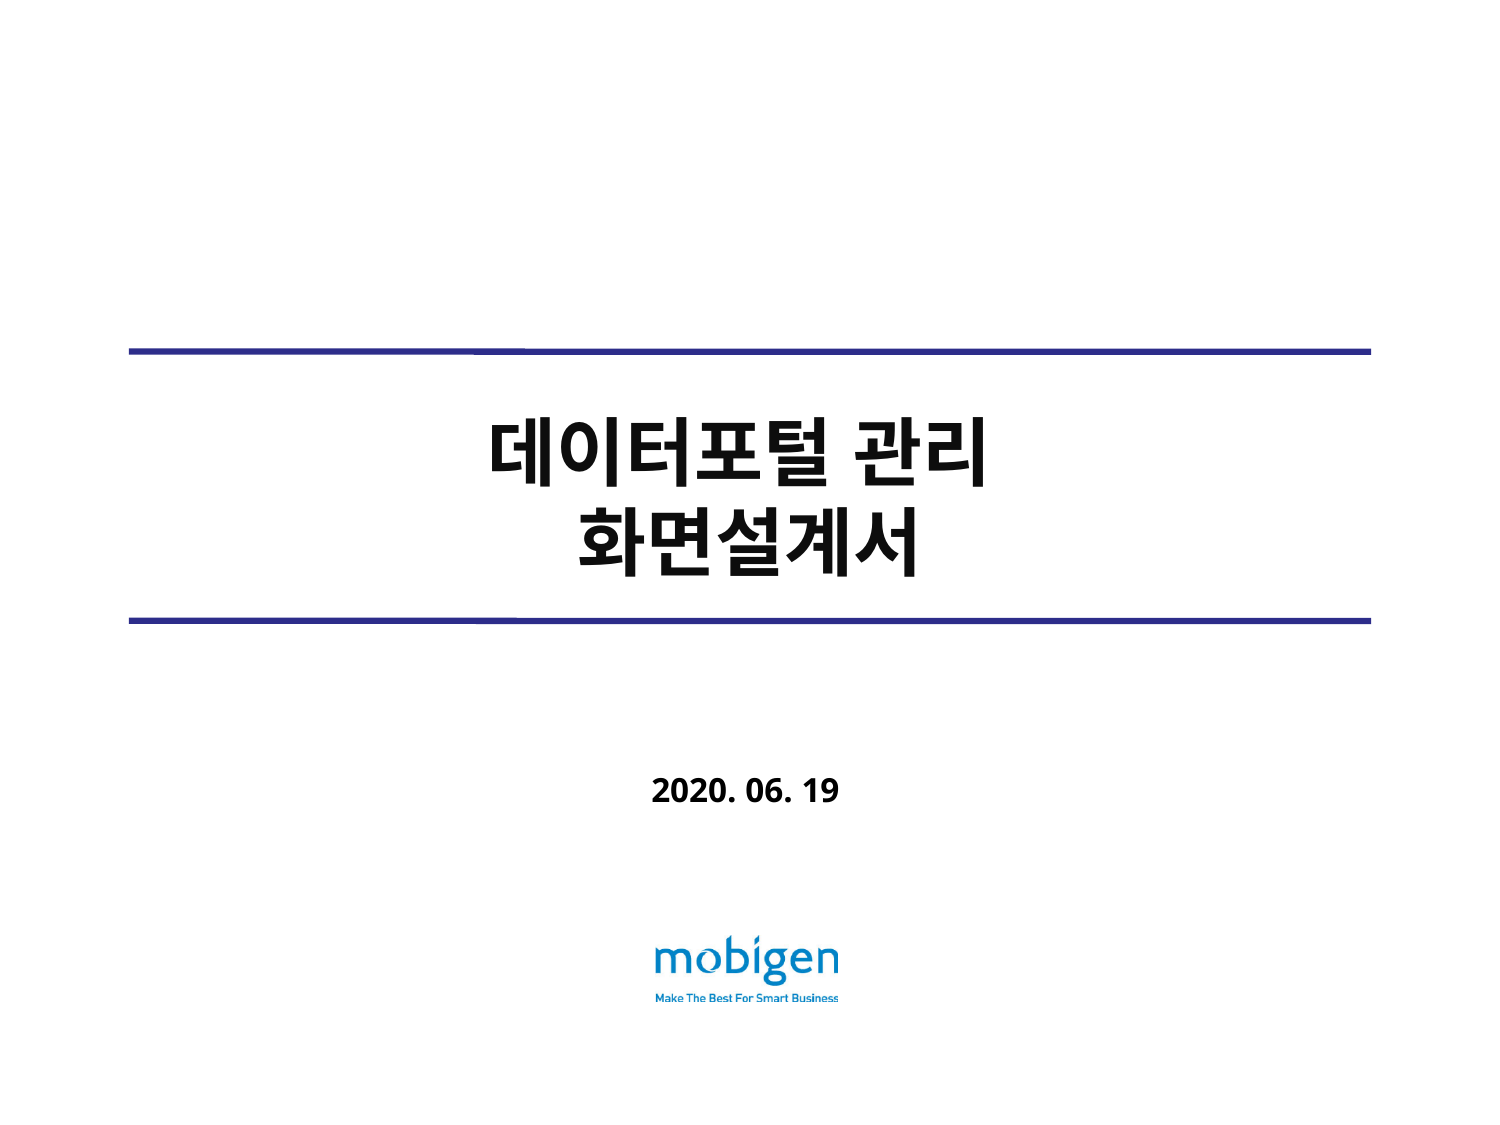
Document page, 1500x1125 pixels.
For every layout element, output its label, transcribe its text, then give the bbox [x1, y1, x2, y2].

picture [655, 934, 839, 1002]
text_box 데이터포털 관리 화면설계서 [0, 398, 1500, 594]
text_box 2020. 06. 19 [0, 761, 1500, 817]
